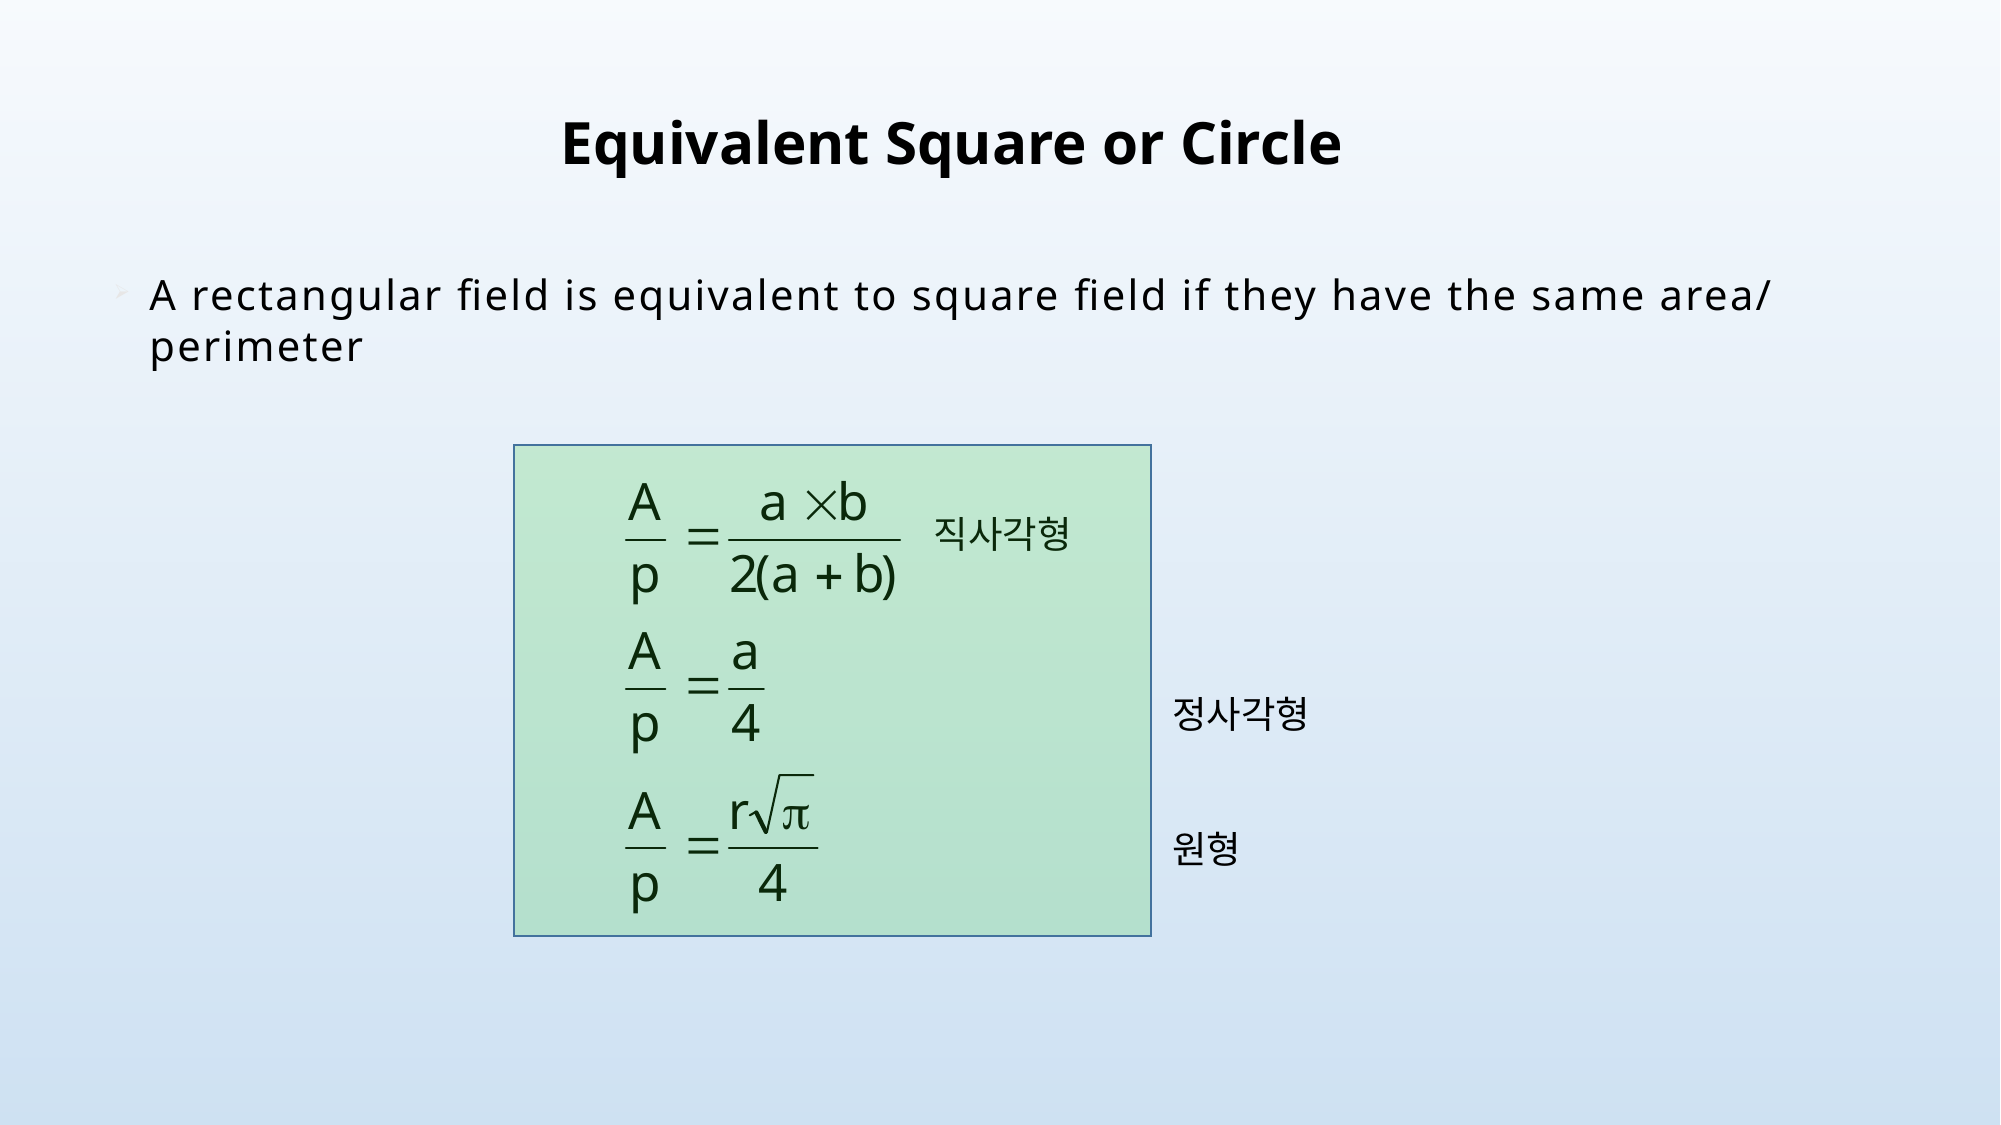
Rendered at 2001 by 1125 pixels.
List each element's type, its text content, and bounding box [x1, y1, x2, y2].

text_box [617, 466, 913, 920]
text_box A rectangular field is equivalent to square field if they have the same area/perimeter [59, 261, 1969, 377]
text_box [513, 444, 1152, 937]
text_box Equivalent Square or Circle [239, 78, 1665, 204]
text_box 직사각형 정사각형 원형 [1152, 503, 1783, 879]
text_box [199, 52, 1625, 178]
